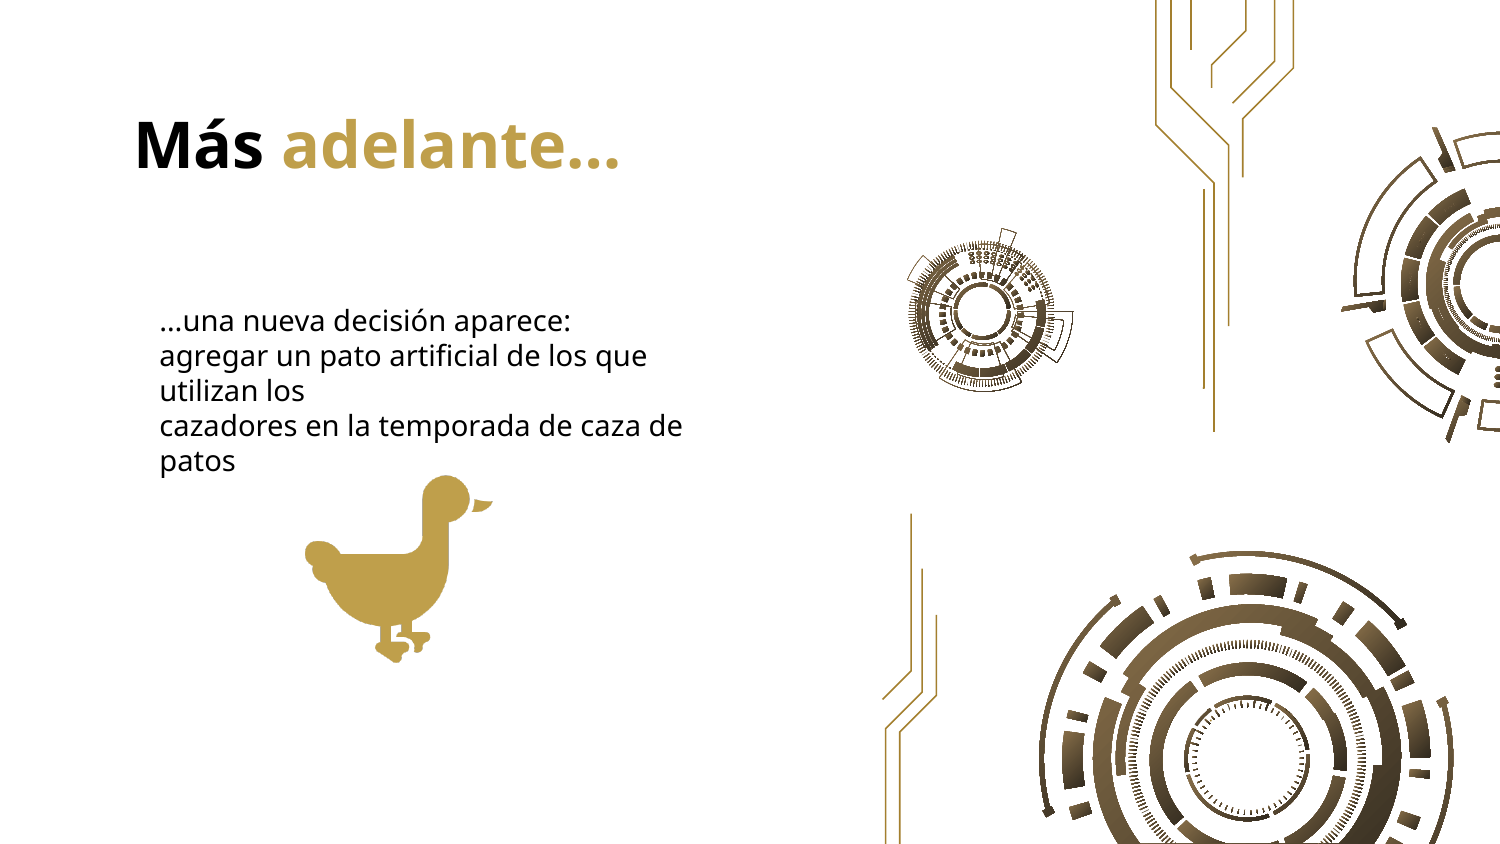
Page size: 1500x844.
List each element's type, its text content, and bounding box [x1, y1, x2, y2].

title Más adelante… [118, 88, 1382, 193]
picture [273, 443, 524, 695]
subtitle …una nueva decisión aparece: agregar un pato artificial de los que utilizan los cazadores en la temporada de caza de patos [144, 287, 730, 422]
